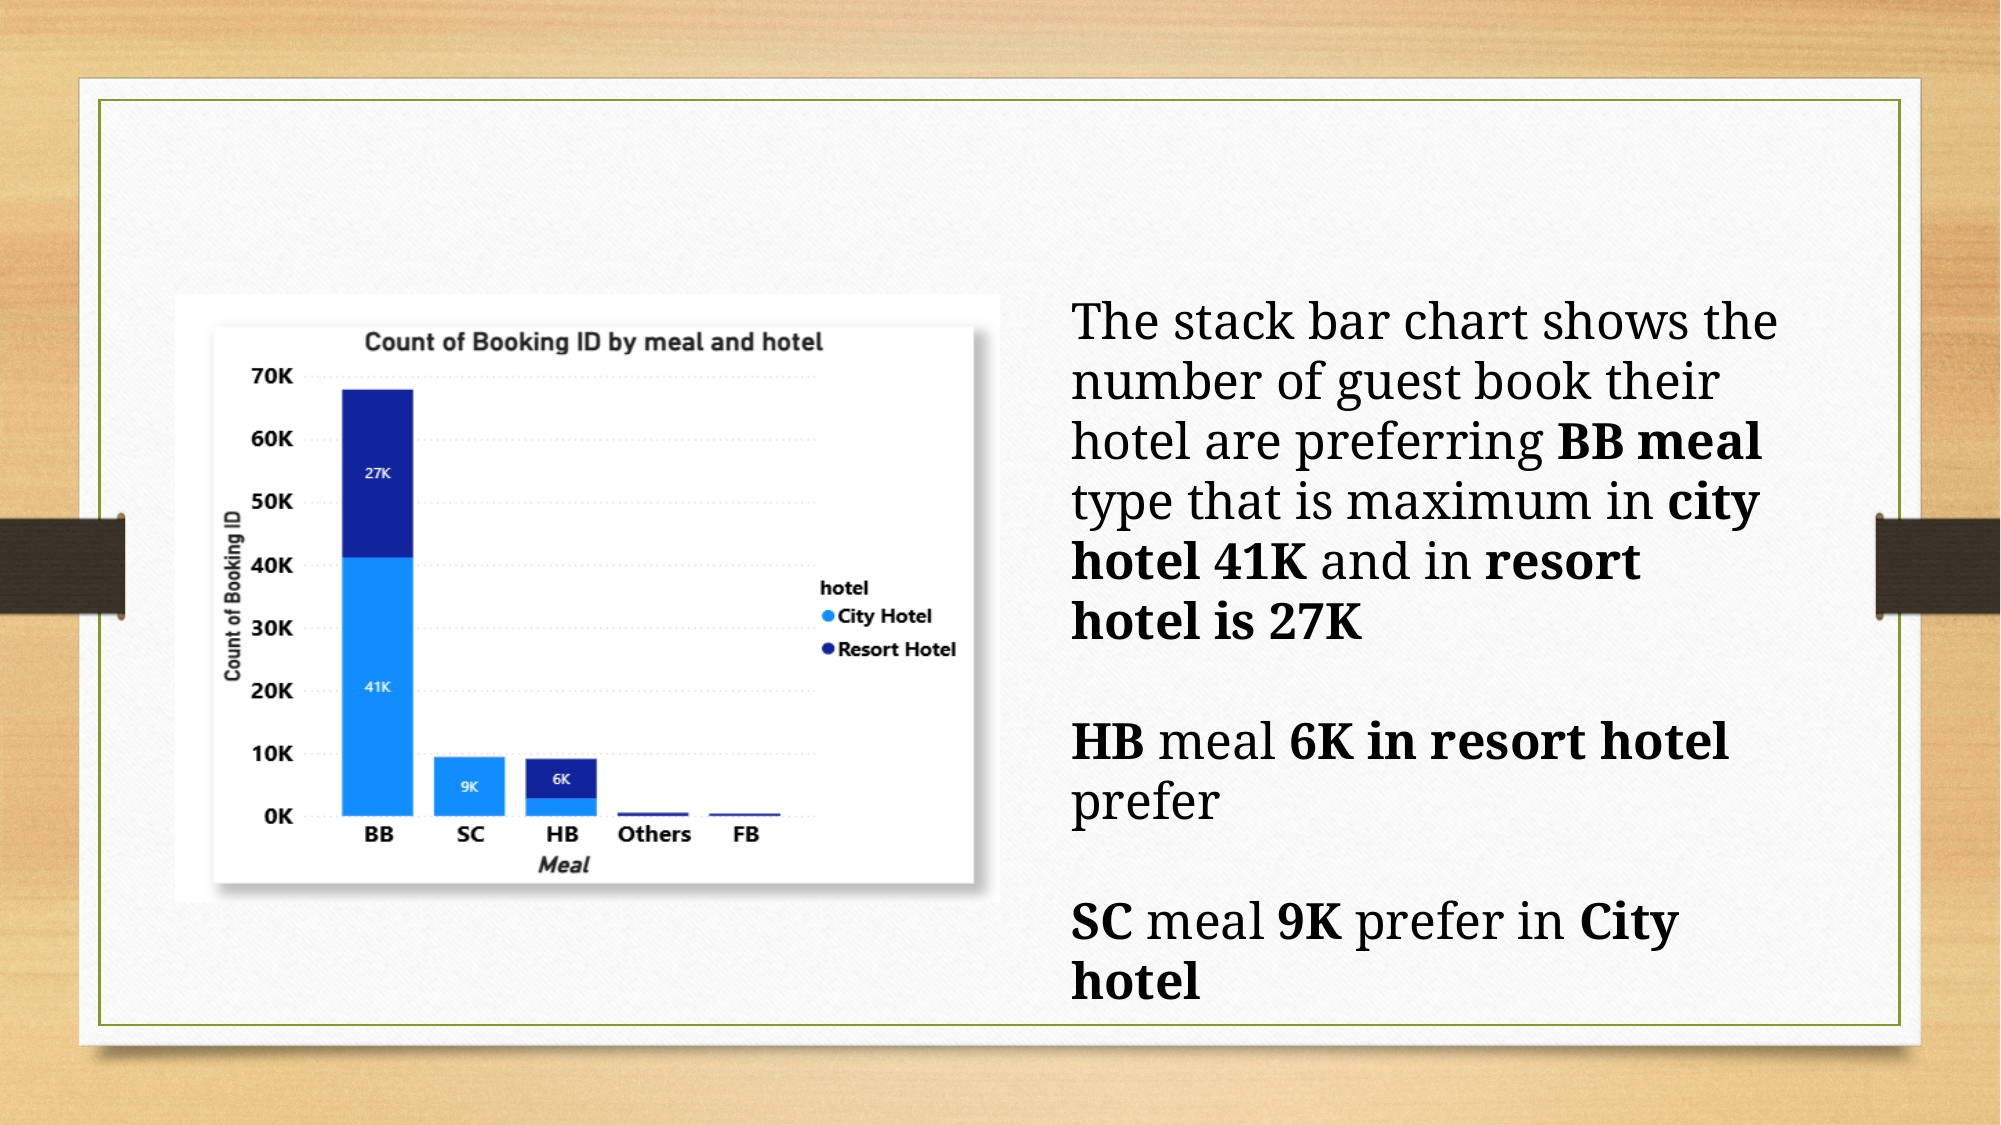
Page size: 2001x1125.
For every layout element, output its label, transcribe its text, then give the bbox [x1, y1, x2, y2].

text_box The stack bar chart shows the number of guest book their hotel are preferring BB meal type that is maximum in city hotel 41K and in resort hotel is 27K HB meal 6K in resort hotel prefer SC meal 9K prefer in City hotel [1056, 282, 1797, 1017]
picture [0, 0, 2001, 1125]
